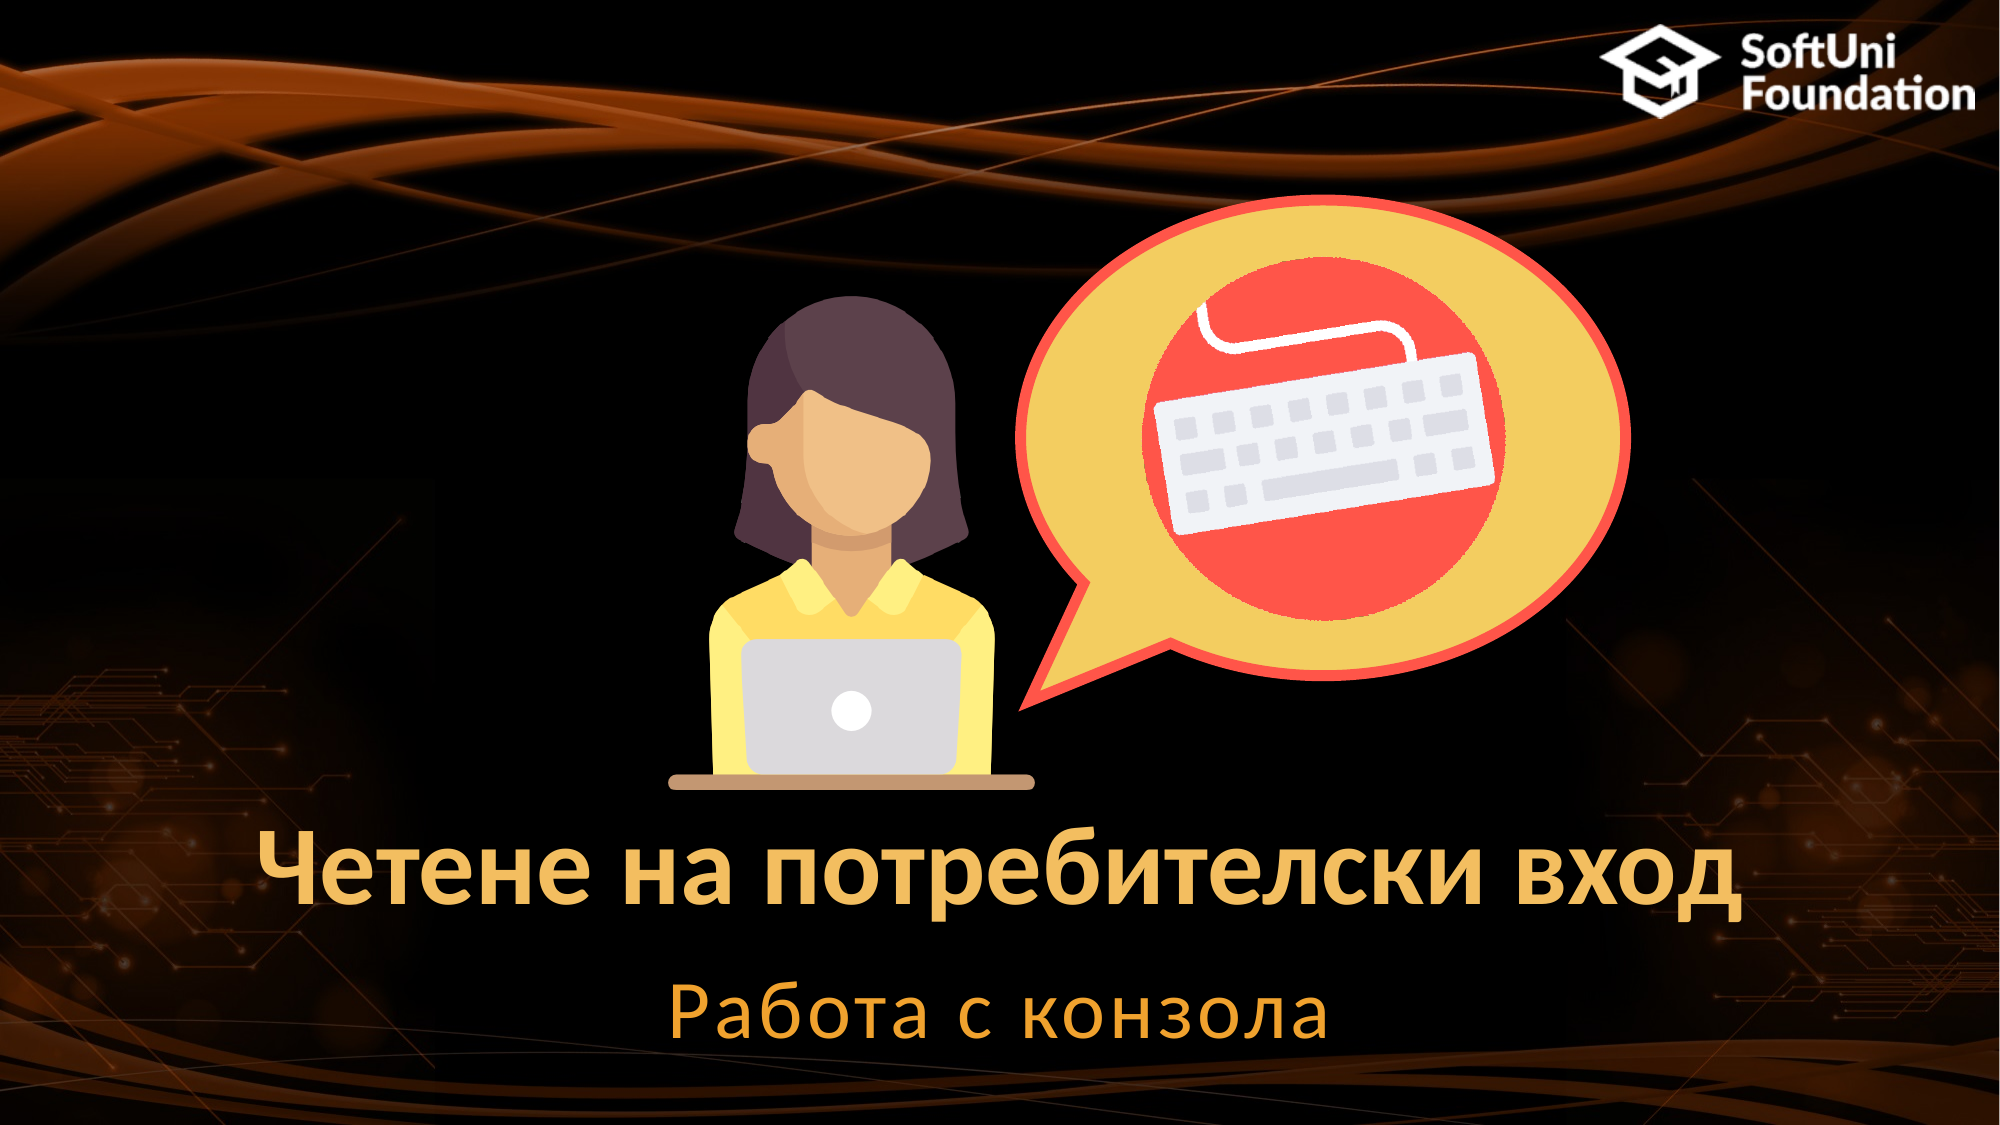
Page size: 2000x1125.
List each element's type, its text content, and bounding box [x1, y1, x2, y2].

title Четене на потребителски вход [149, 800, 1850, 936]
list Работа с конзола [149, 944, 1850, 1063]
picture [0, 0, 2000, 1125]
text_box [1078, 198, 1627, 677]
